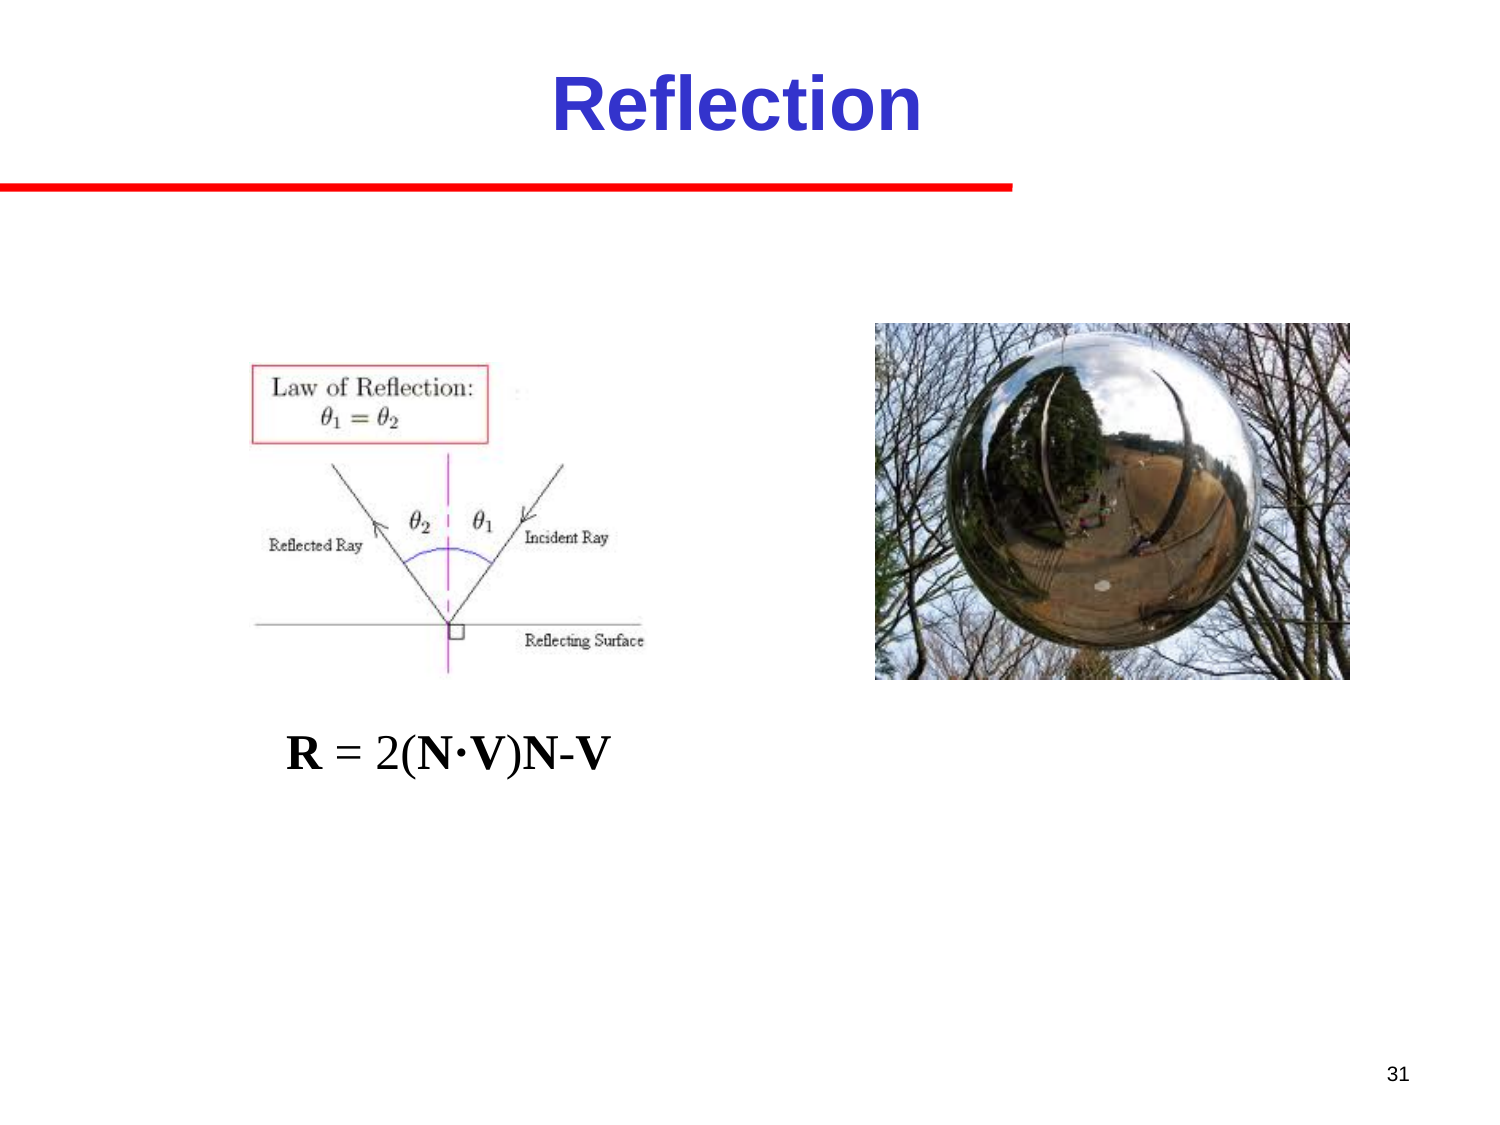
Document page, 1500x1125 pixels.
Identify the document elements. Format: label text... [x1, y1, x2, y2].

text_box R = 2(N·V)N-V [271, 712, 627, 788]
picture [249, 362, 649, 680]
slide_number 31 [1074, 1042, 1426, 1103]
picture [874, 323, 1350, 680]
title Reflection [0, 12, 1475, 188]
